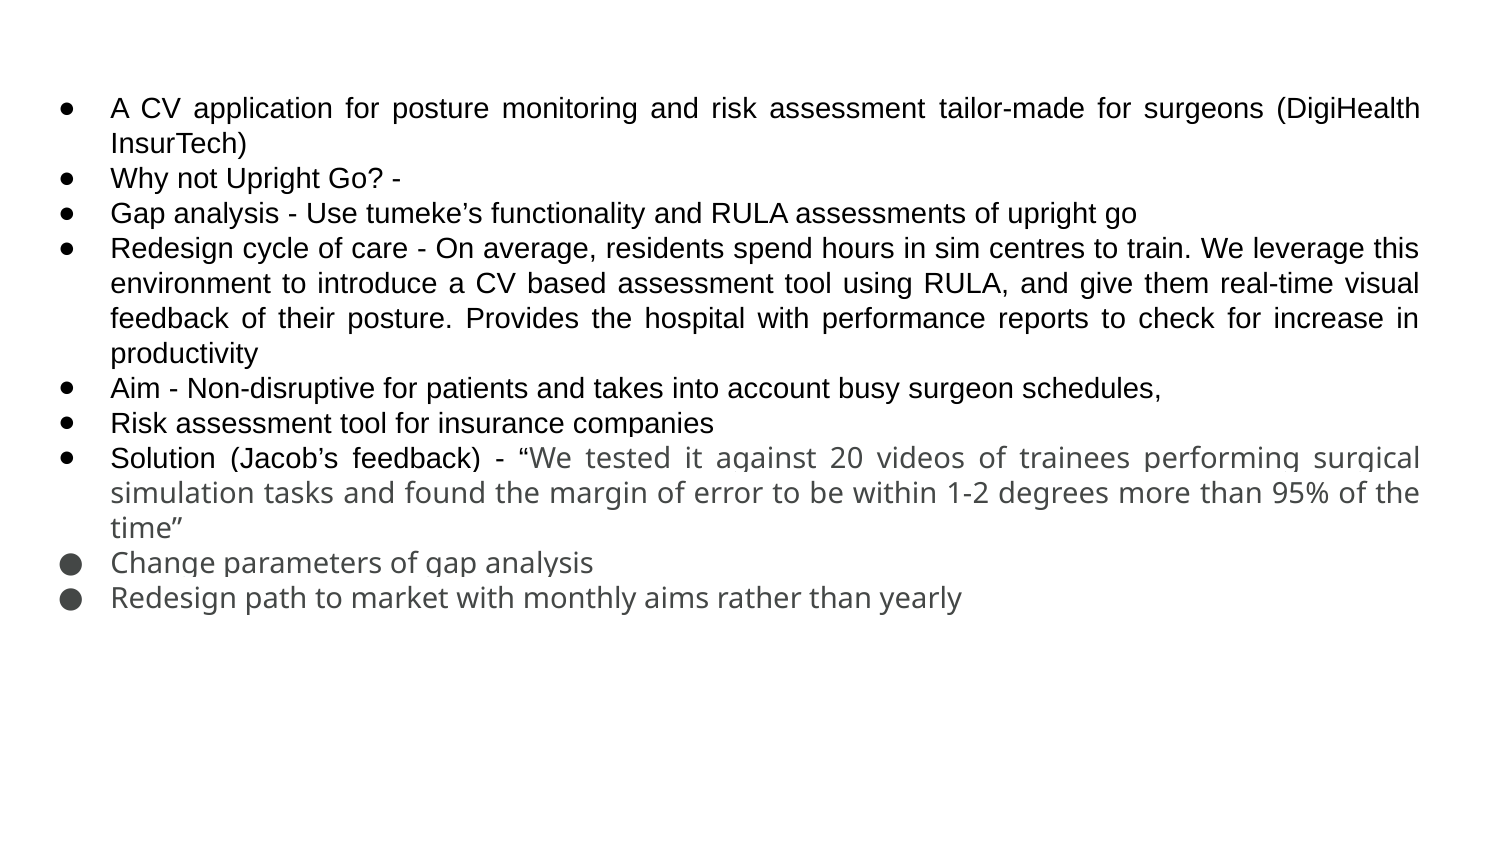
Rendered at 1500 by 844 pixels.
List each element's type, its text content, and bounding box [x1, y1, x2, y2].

text_box A CV application for posture monitoring and risk assessment tailor-made for surgeons (DigiHealth InsurTech) Why not Upright Go? - Gap analysis - Use tumeke’s functionality and RULA assessments of upright go Redesign cycle of care - On average, residents spend hours in sim centres to train. We leverage this environment to introduce a CV based assessment tool using RULA, and give them real-time visual feedback of their posture. Provides the hospital with performance reports to check for increase in productivity Aim - Non-disruptive for patients and takes into account busy surgeon schedules, Risk assessment tool for insurance companies Solution (Jacob’s feedback) - “We tested it against 20 videos of trainees performing surgical simulation tasks and found the margin of error to be within 1-2 degrees more than 95% of the time” Change parameters of gap analysis Redesign path to market with monthly aims rather than yearly [20, 74, 1437, 691]
